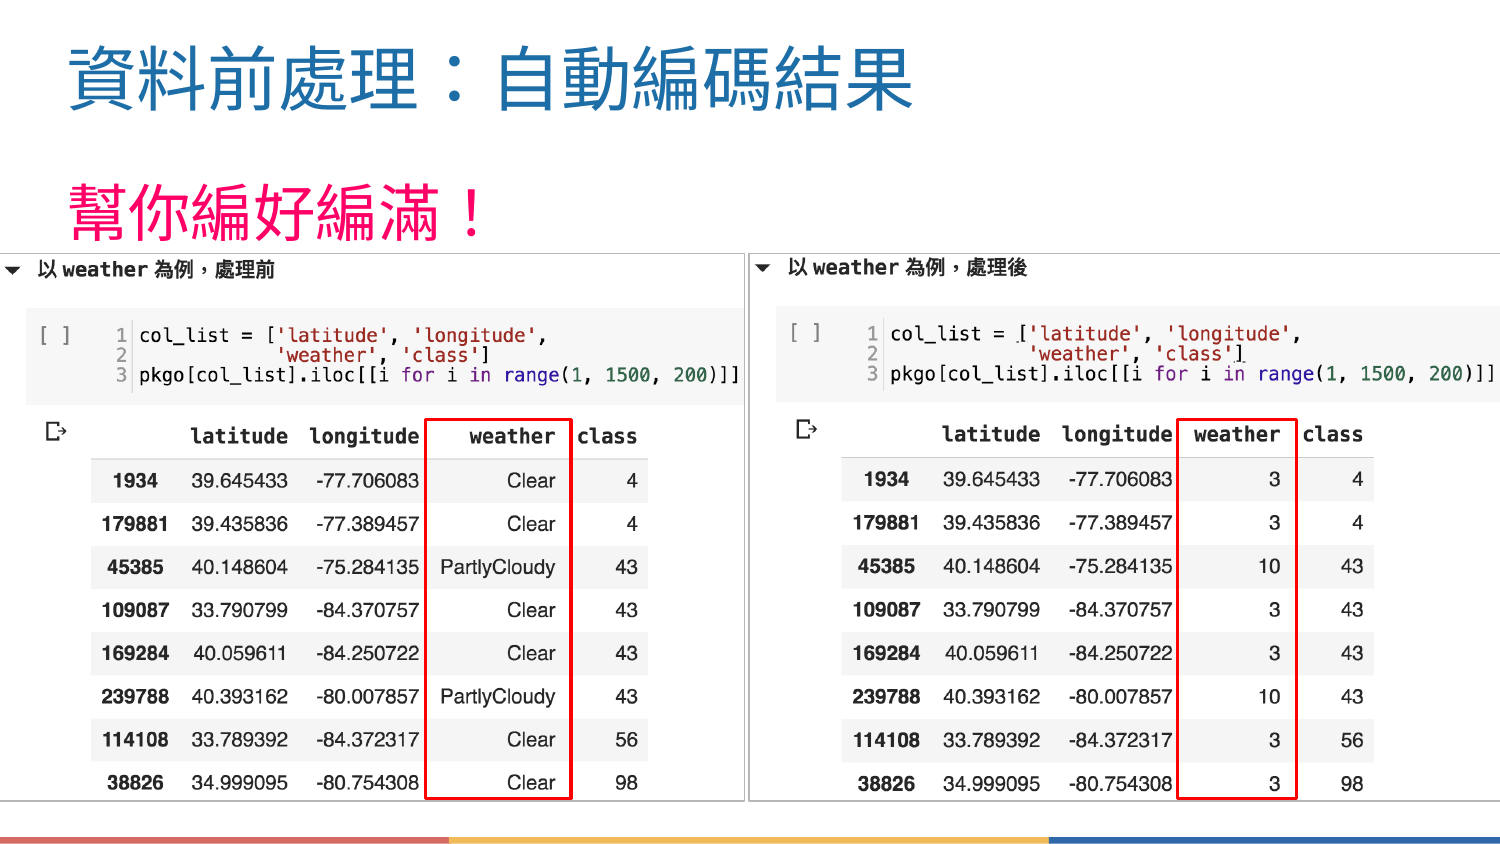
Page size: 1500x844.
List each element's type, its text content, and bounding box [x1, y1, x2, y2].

picture [749, 253, 1500, 801]
list 幫你編好編滿！ [51, 147, 1449, 255]
picture [0, 253, 744, 801]
title 資料前處理：自動編碼結果 [51, 29, 1449, 125]
text_box No [51, 256, 1449, 807]
